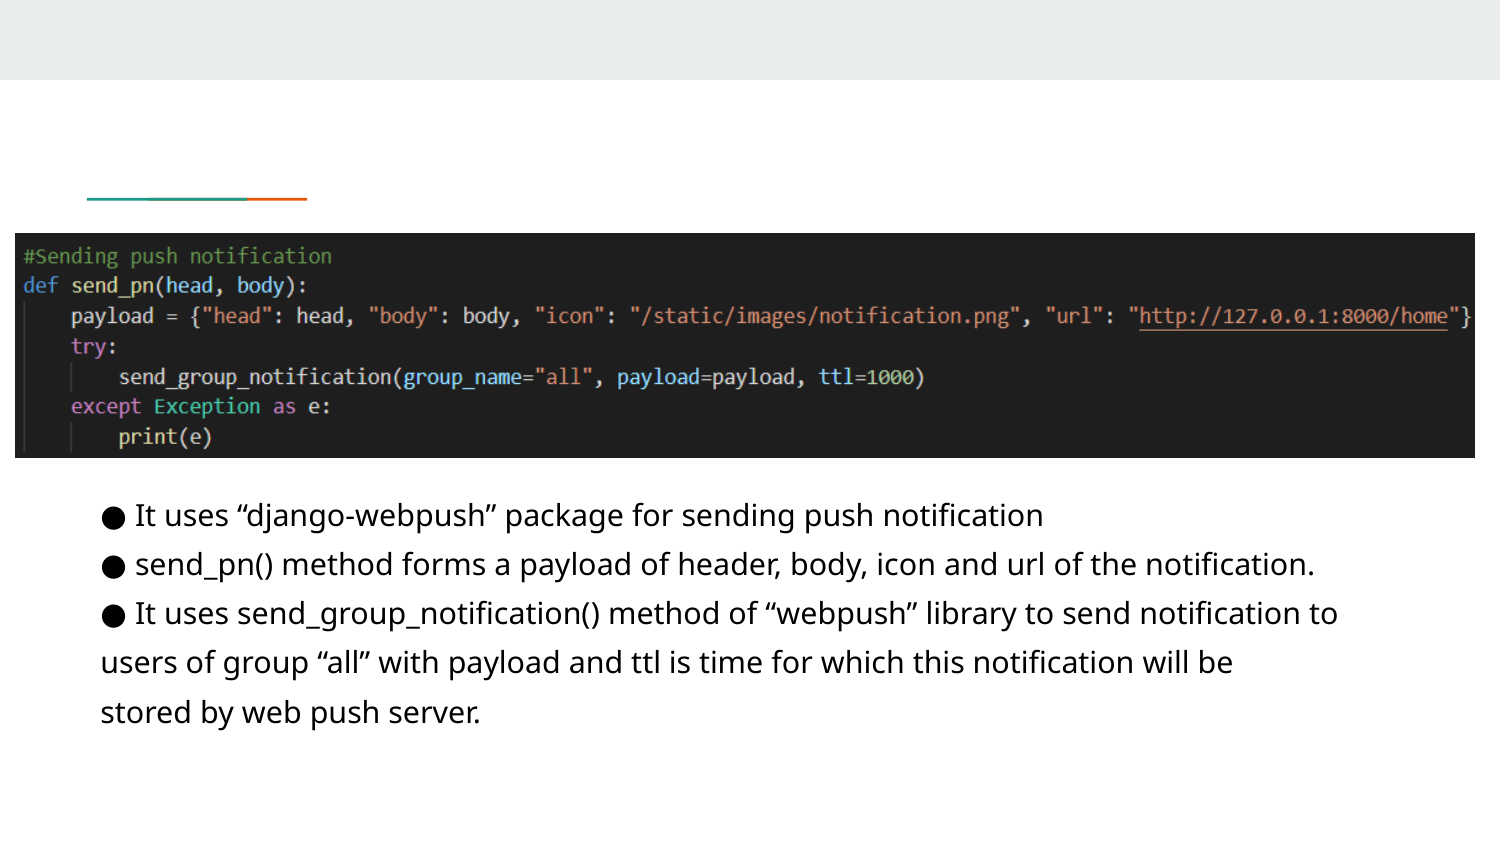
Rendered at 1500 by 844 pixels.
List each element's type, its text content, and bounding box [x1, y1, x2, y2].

list ● It uses “django-webpush” package for sending push notification ● send_pn() method forms a payload of header, body, icon and url of the notification. ● It uses send_group_notification() method of “webpush” library to send notification to users of group “all” with payload and ttl is time for which this notification will be stored by web push server. [85, 475, 1429, 802]
picture [14, 233, 1475, 459]
